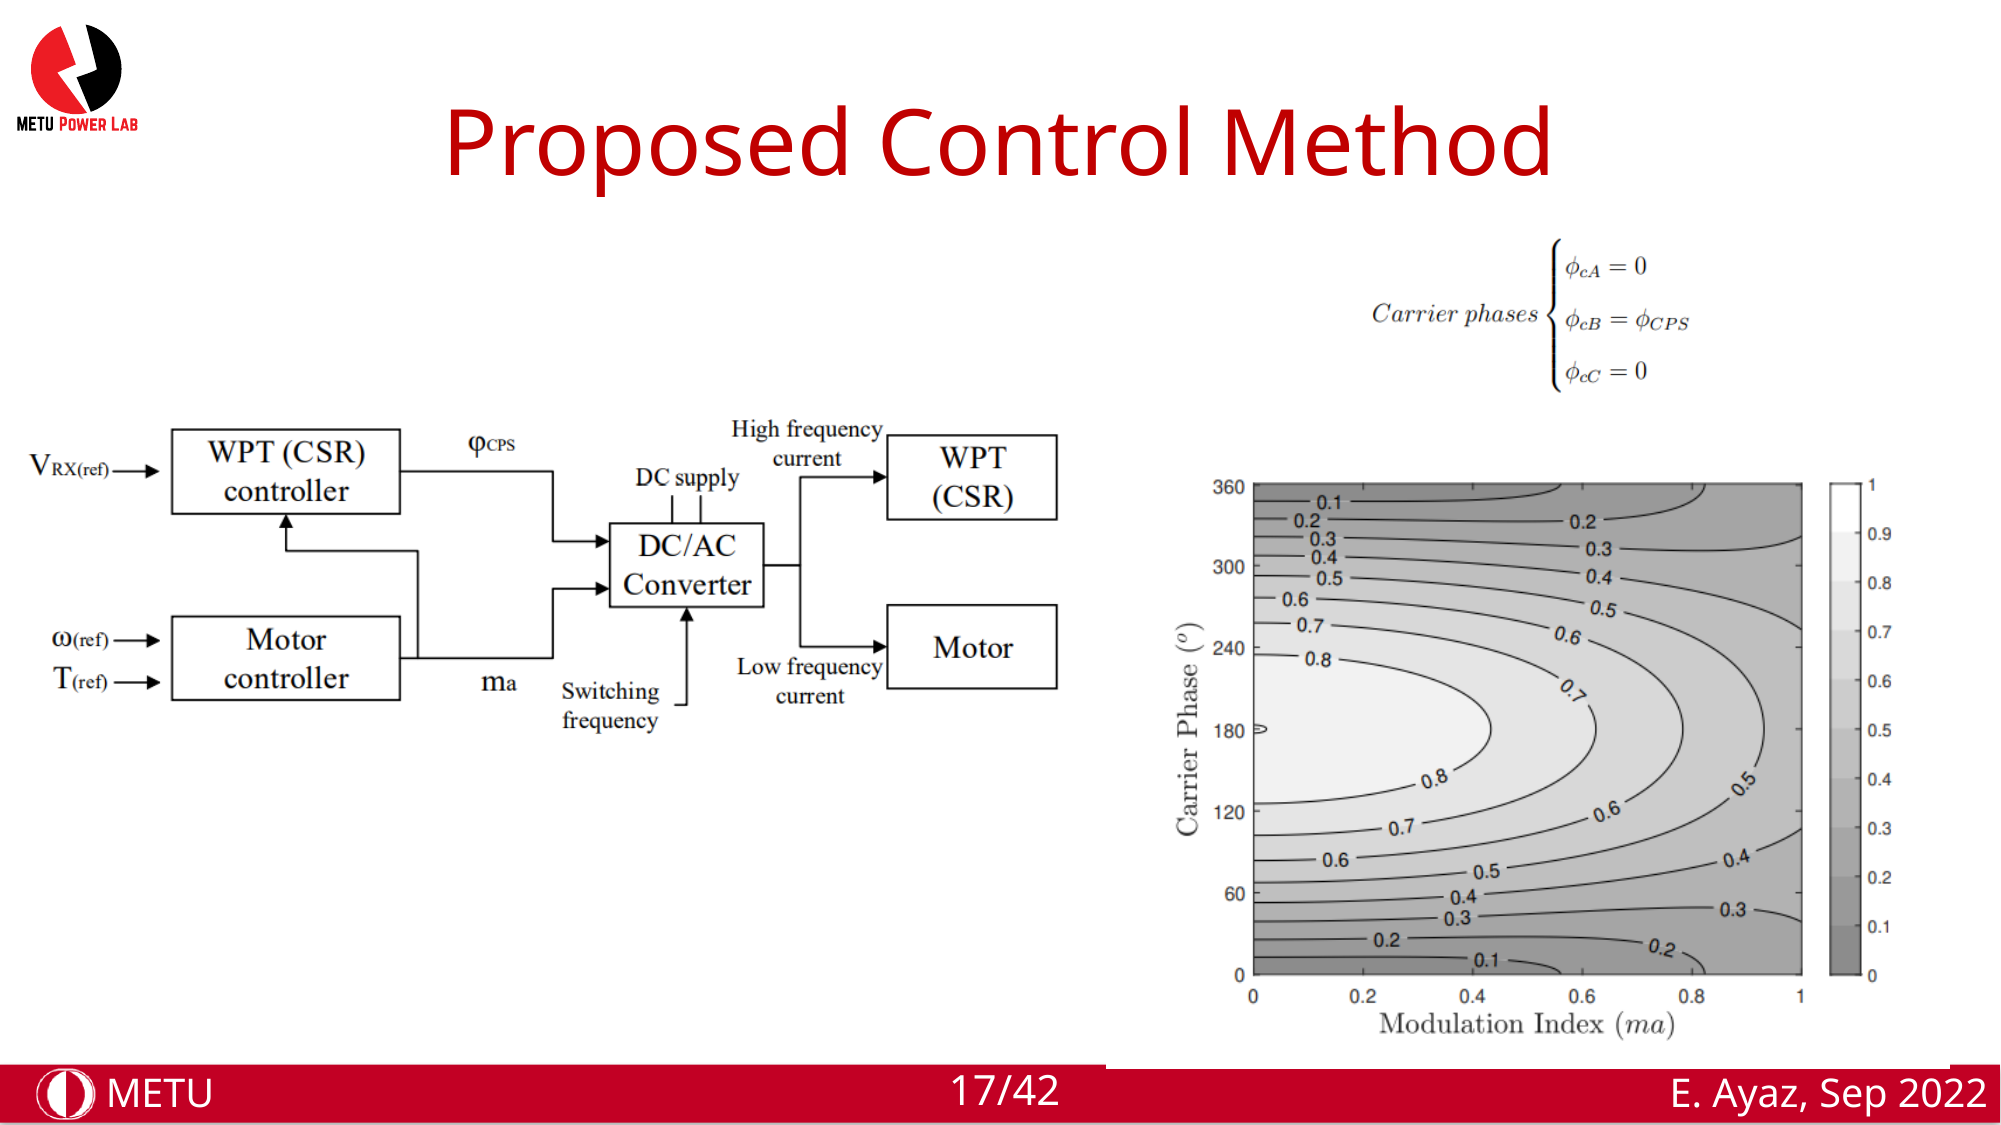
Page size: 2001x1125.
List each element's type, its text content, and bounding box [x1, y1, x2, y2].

picture [1330, 224, 1726, 403]
title Proposed Control Method [99, 45, 1900, 233]
picture [30, 1068, 99, 1120]
picture [15, 370, 1950, 1069]
